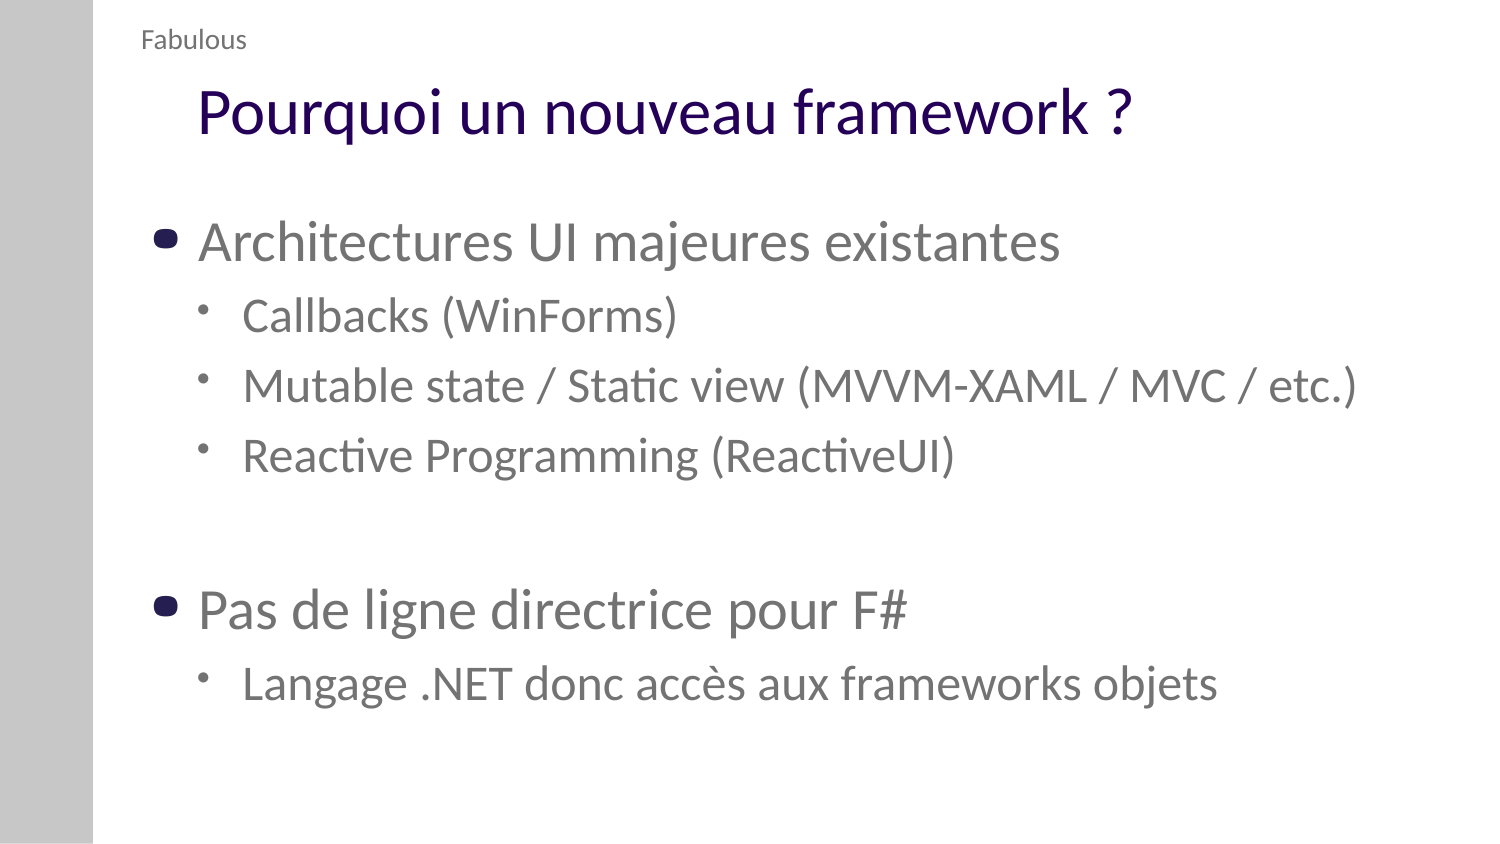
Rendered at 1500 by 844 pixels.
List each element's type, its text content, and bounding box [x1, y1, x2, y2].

list Fabulous [141, 25, 903, 56]
title Pourquoi un nouveau framework ? [197, 80, 1454, 189]
picture [153, 595, 178, 617]
list Architectures UI majeures existantes Callbacks (WinForms) Mutable state / Static view (MVVM-XAML / MVC / etc.) Reactive Programming (ReactiveUI) Pas de ligne directrice pour F# Langage .NET donc accès aux frameworks objets [153, 213, 1454, 706]
picture [153, 228, 178, 249]
